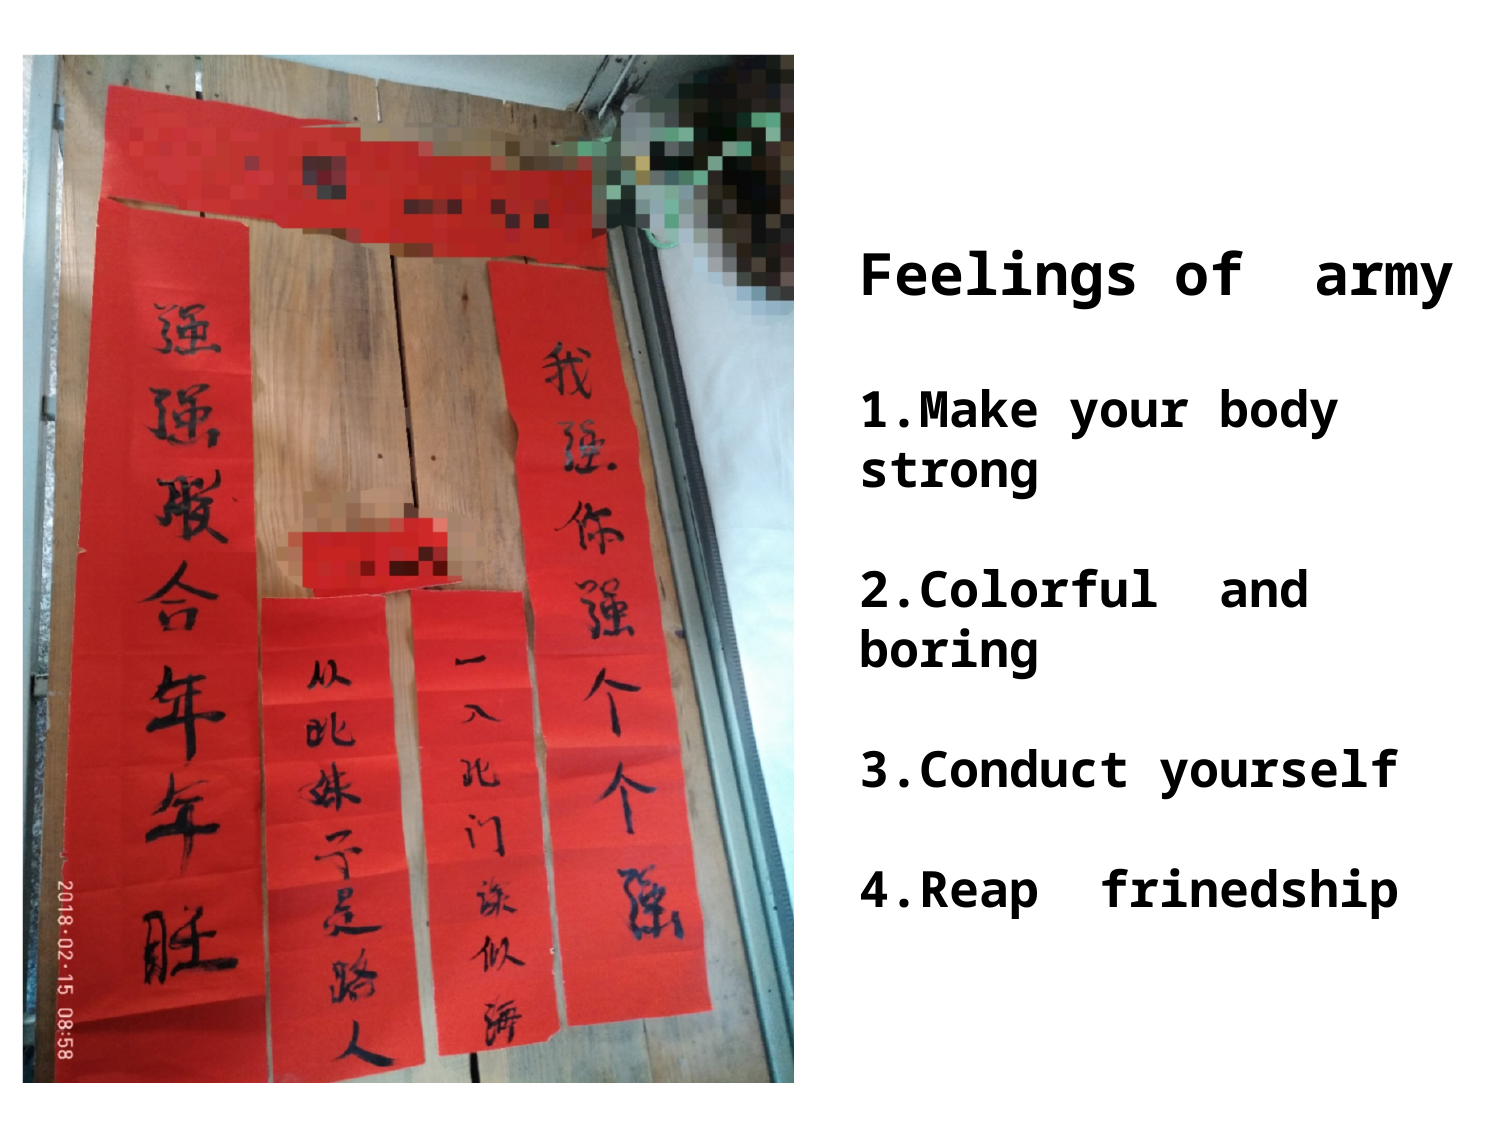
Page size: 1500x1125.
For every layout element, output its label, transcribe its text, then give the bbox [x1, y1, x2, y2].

picture [0, 56, 923, 1082]
text_box Feelings of army 1.Make your body strong 2.Colorful and boring 3.Conduct yourself 4.Reap frinedship [844, 89, 1471, 1125]
